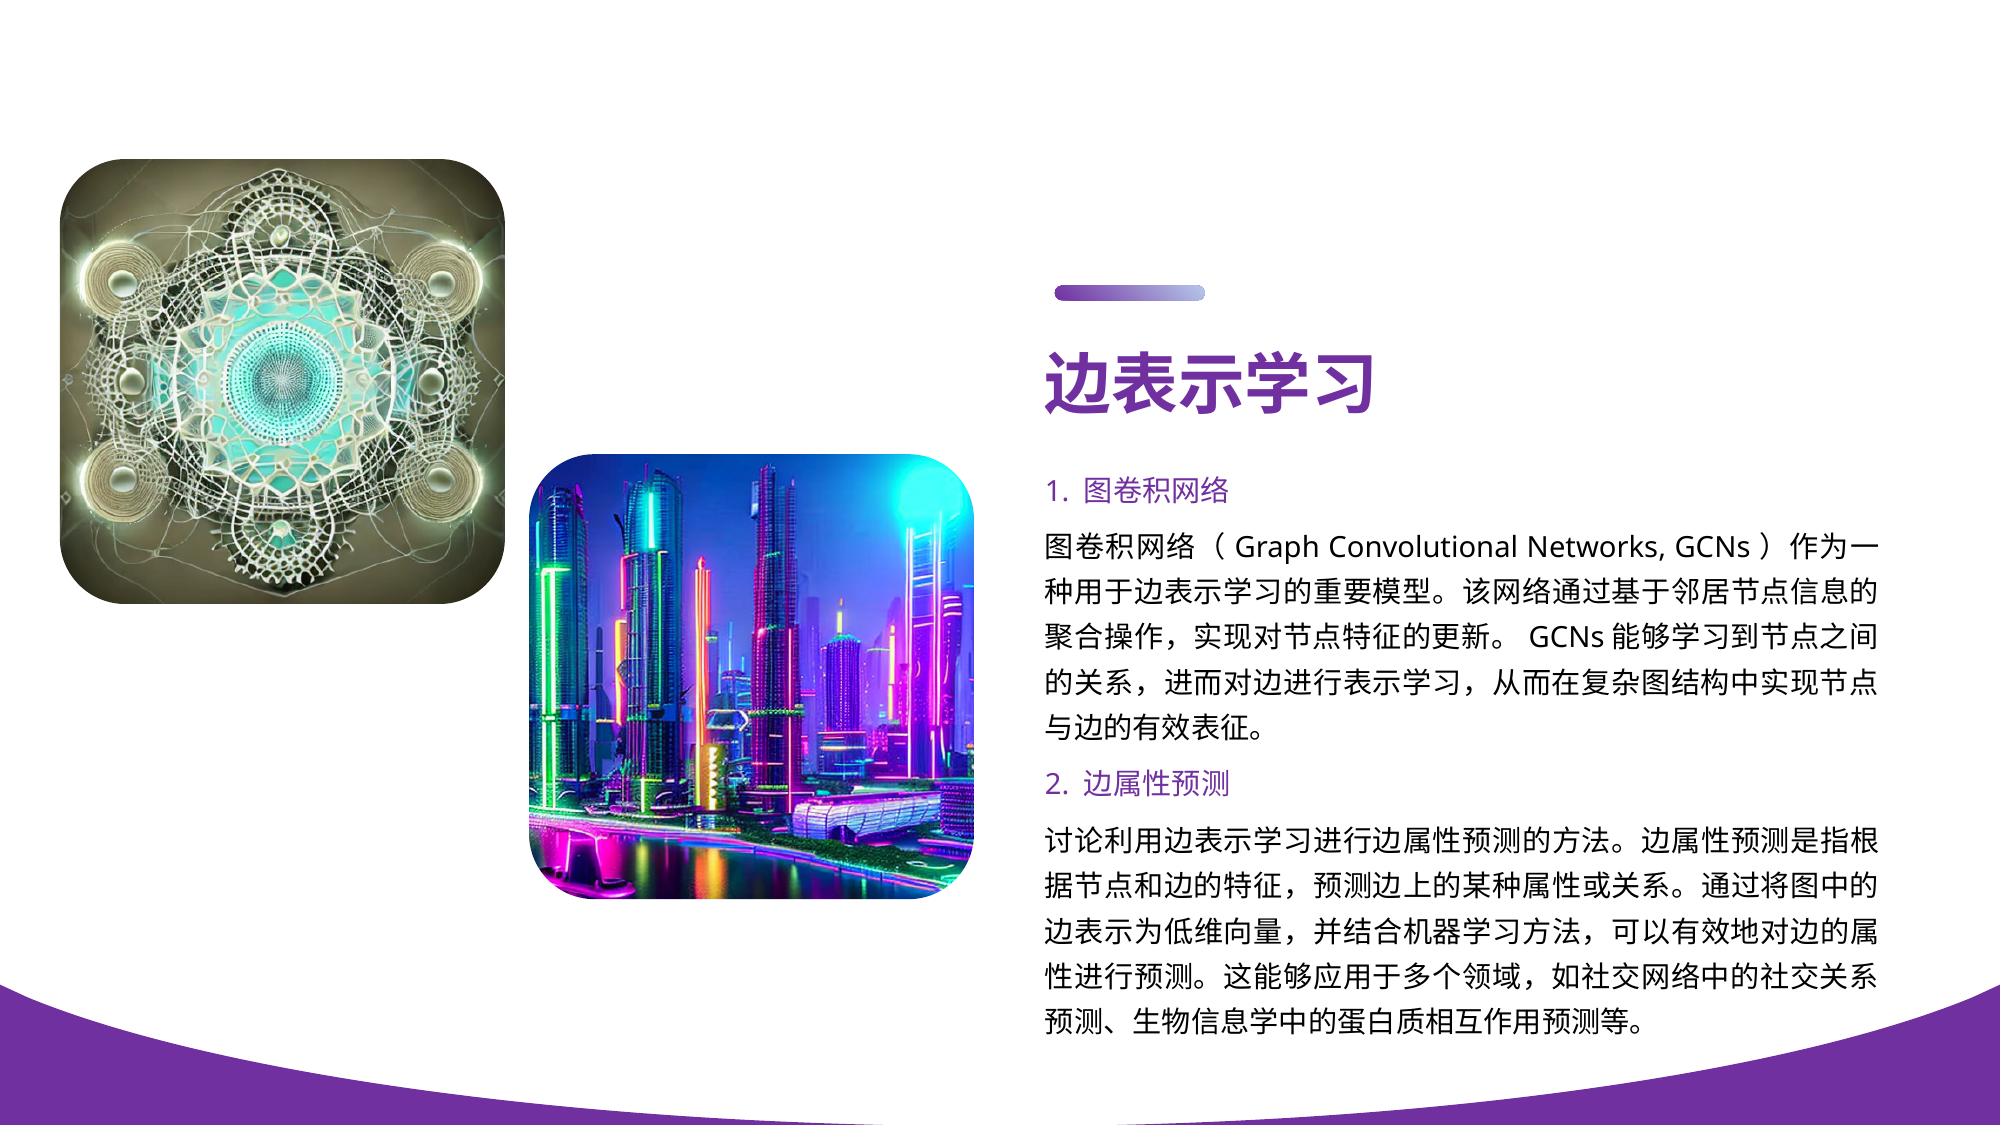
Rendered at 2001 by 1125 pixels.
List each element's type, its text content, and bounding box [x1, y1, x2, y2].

text_box [527, 453, 976, 901]
text_box [0, 983, 943, 1125]
text_box [1053, 284, 1206, 302]
text_box [58, 158, 506, 606]
text_box [1057, 983, 2000, 1125]
text_box 1. 图卷积网络 图卷积网络（Graph Convolutional Networks, GCNs）作为一种用于边表示学习的重要模型。该网络通过基于邻居节点信息的聚合操作，实现对节点特征的更新。GCNs能够学习到节点之间的关系，进而对边进行表示学习，从而在复杂图结构中实现节点与边的有效表征。 2. 边属性预测 讨论利用边表示学习进行边属性预测的方法。边属性预测是指根据节点和边的特征，预测边上的某种属性或关系。通过将图中的边表示为低维向量，并结合机器学习方法，可以有效地对边的属性进行预测。这能够应用于多个领域，如社交网络中的社交关系预测、生物信息学中的蛋白质相互作用预测等。 [1030, 454, 1895, 714]
text_box 边表示学习 [1030, 333, 1895, 430]
